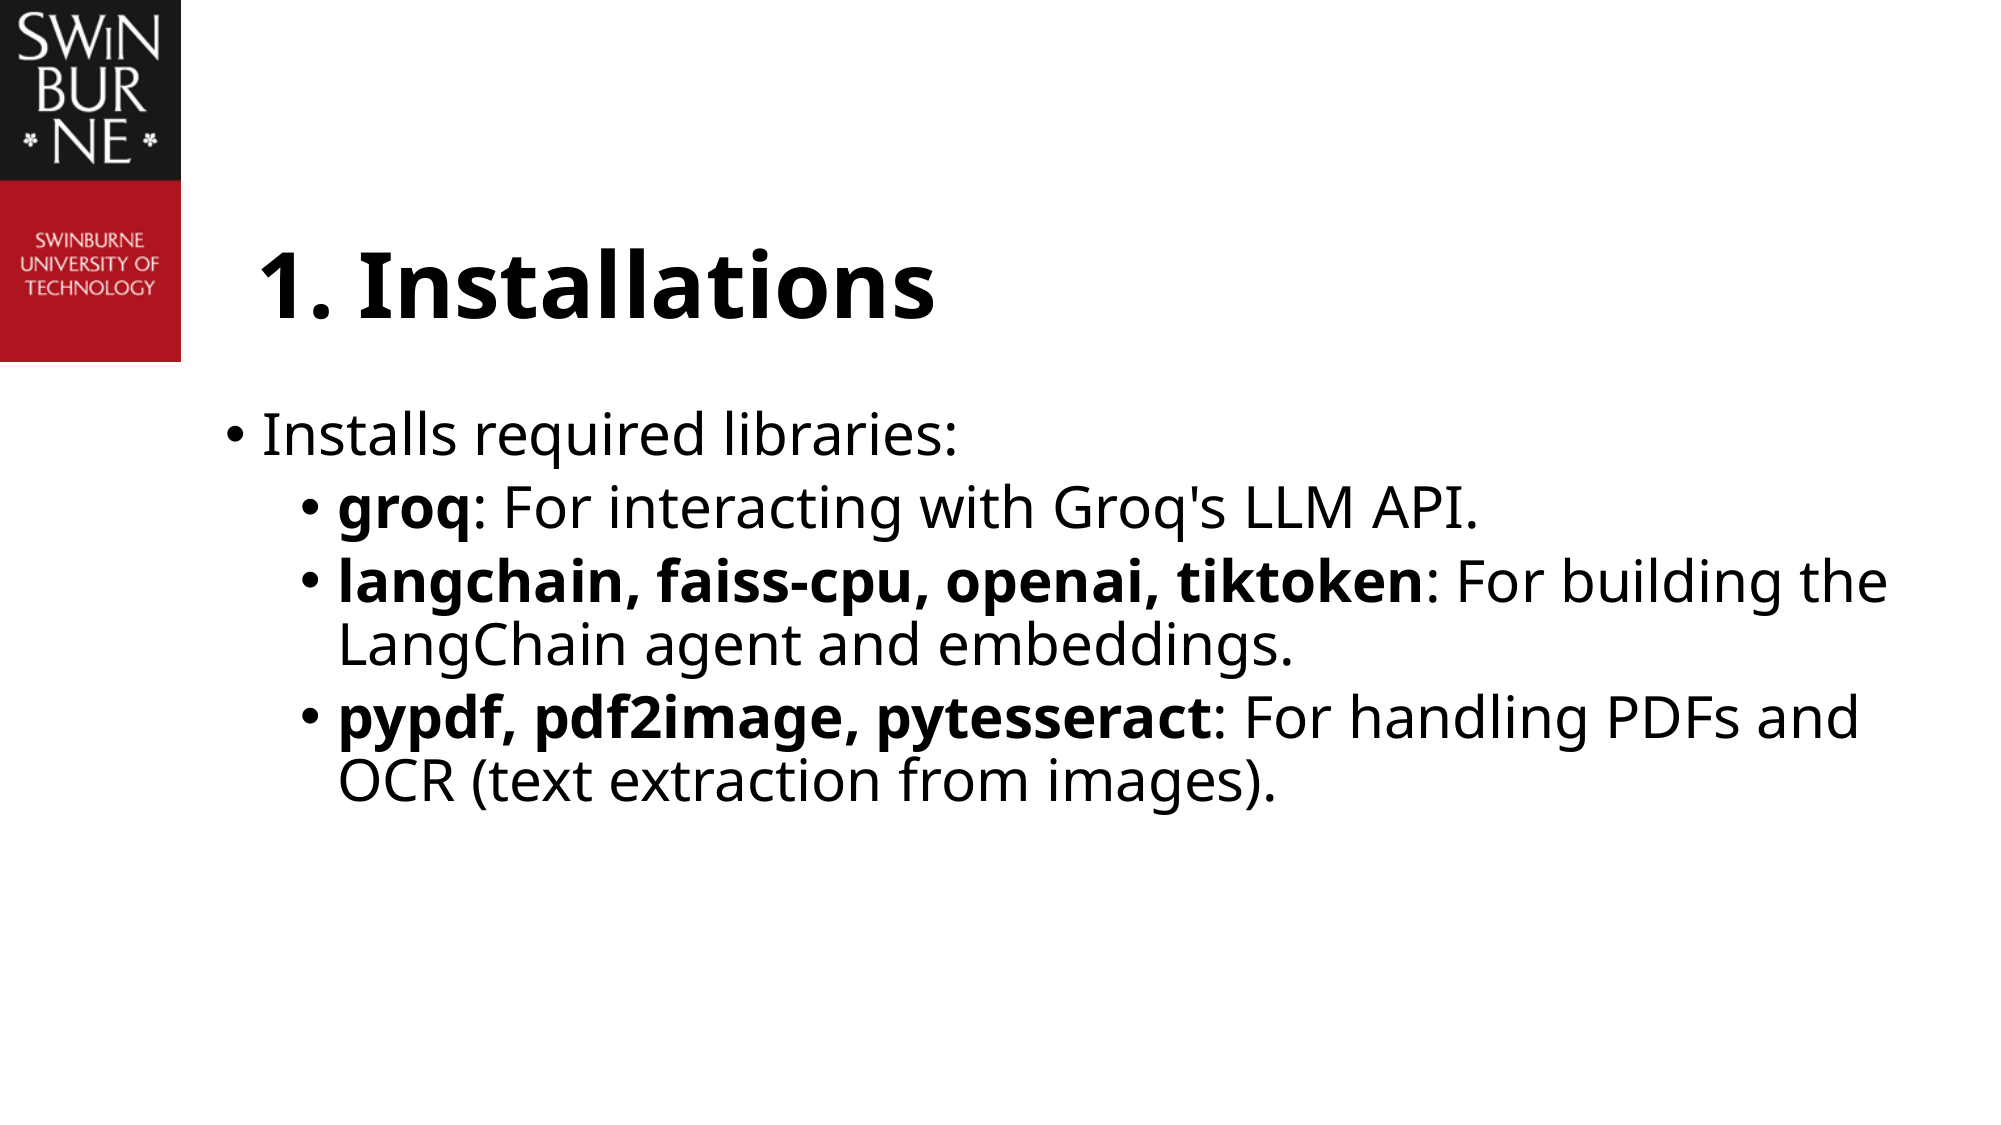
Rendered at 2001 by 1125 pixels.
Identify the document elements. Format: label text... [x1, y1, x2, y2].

picture [0, 0, 182, 363]
title 1. Installations [241, 180, 1967, 398]
list Installs required libraries: groq: For interacting with Groq's LLM API. langchain, faiss-cpu, openai, tiktoken: For building the LangChain agent and embeddings. pypdf, pdf2image, pytesseract: For handling PDFs and OCR (text extraction from images). [210, 397, 1935, 909]
